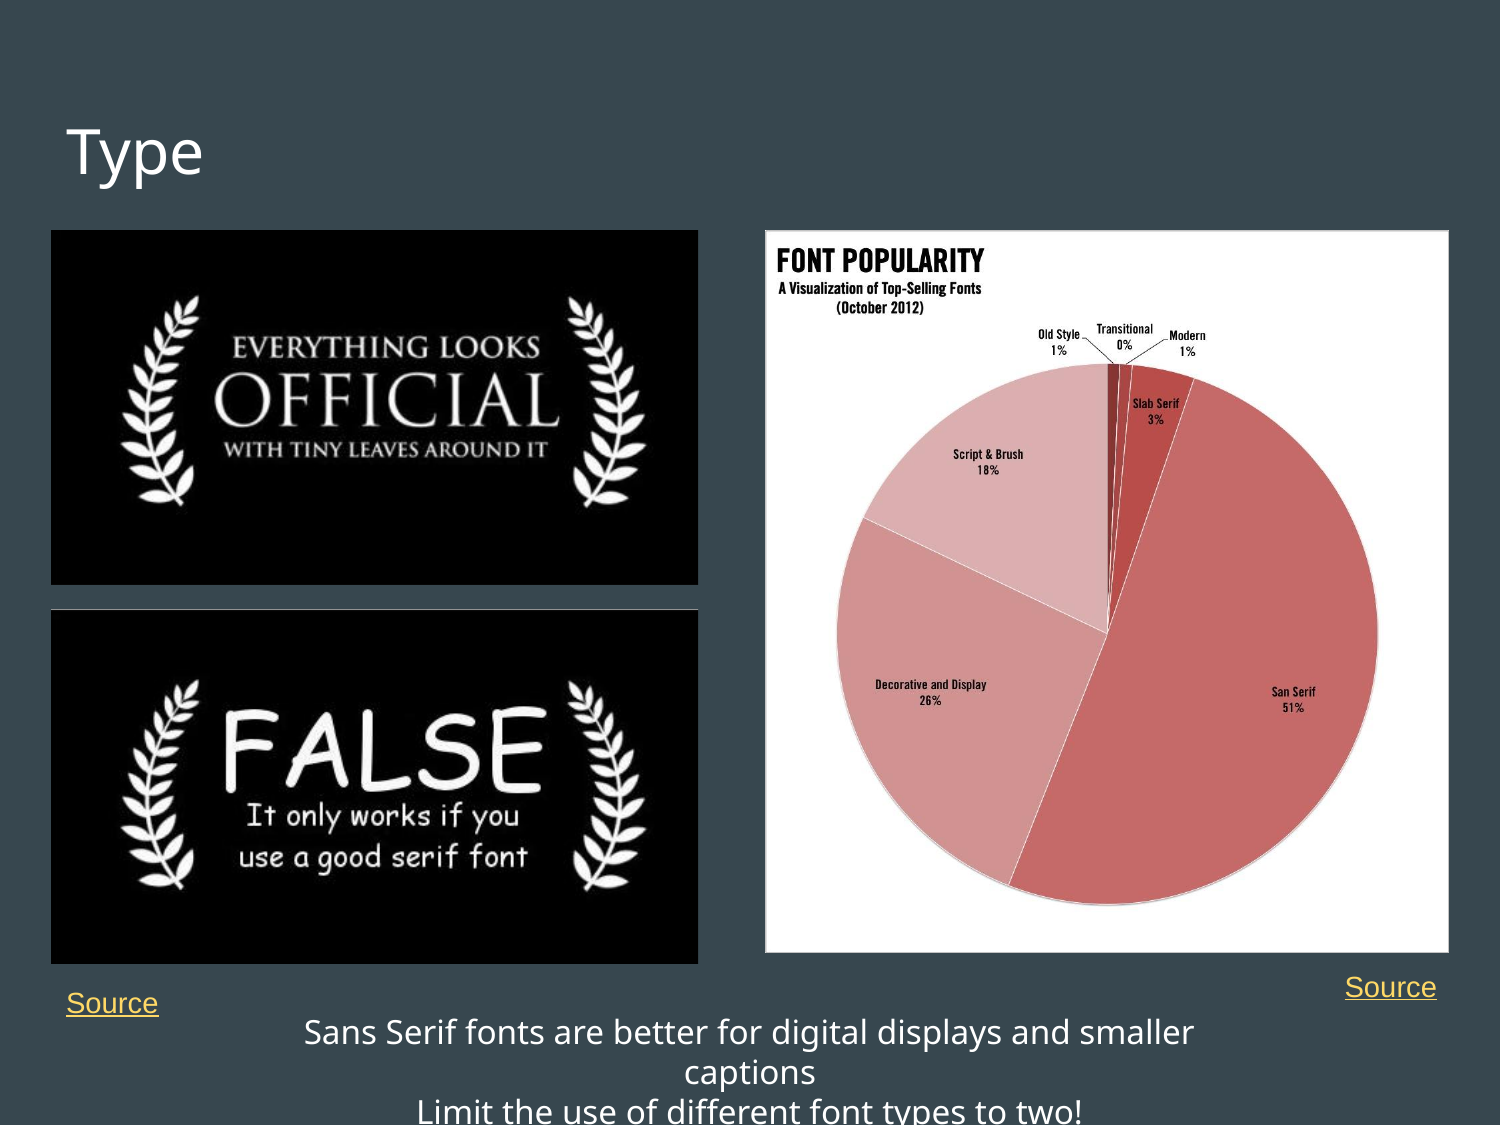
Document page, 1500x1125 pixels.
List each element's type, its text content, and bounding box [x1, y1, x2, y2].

picture [765, 230, 1450, 954]
text_box Source [1281, 956, 1453, 1012]
picture [50, 609, 699, 965]
text_box Sans Serif fonts are better for digital displays and smaller captions Limit the use of different font types to two! [218, 996, 1282, 1077]
title Type [51, 97, 1449, 223]
list Source [51, 973, 181, 1052]
picture [50, 230, 699, 586]
